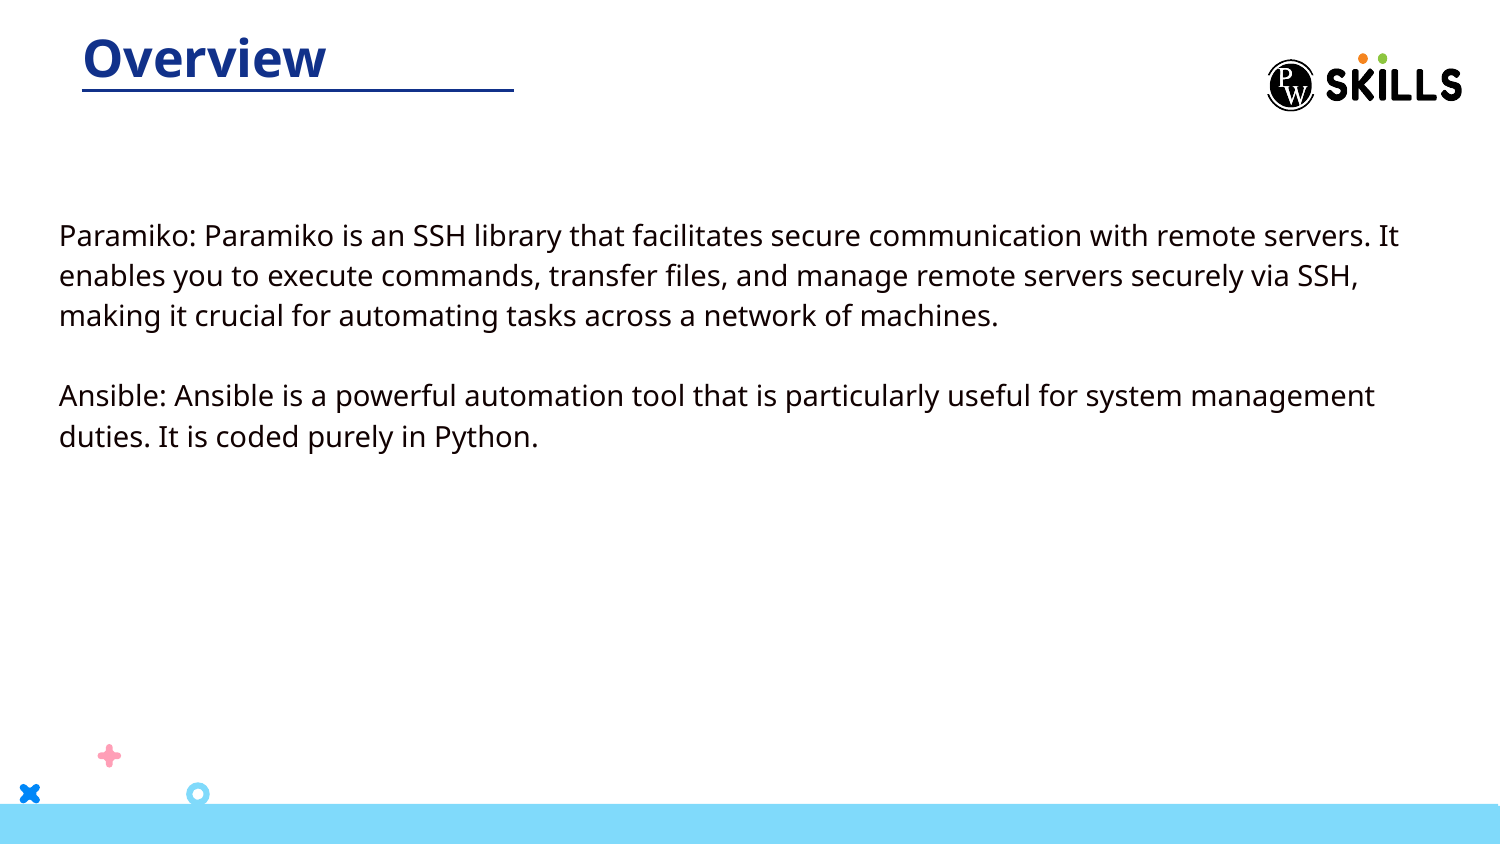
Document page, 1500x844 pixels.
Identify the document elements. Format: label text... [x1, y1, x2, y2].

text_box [19, 743, 210, 807]
list Paramiko: Paramiko is an SSH library that facilitates secure communication with remote servers. It enables you to execute commands, transfer files, and manage remote servers securely via SSH, making it crucial for automating tasks across a network of machines. Ansible: Ansible is a powerful automation tool that is particularly useful for system management duties. It is coded purely in Python. [19, 161, 1481, 652]
text_box [0, 805, 1500, 844]
picture [1266, 53, 1463, 112]
title Overview [67, 9, 1222, 132]
